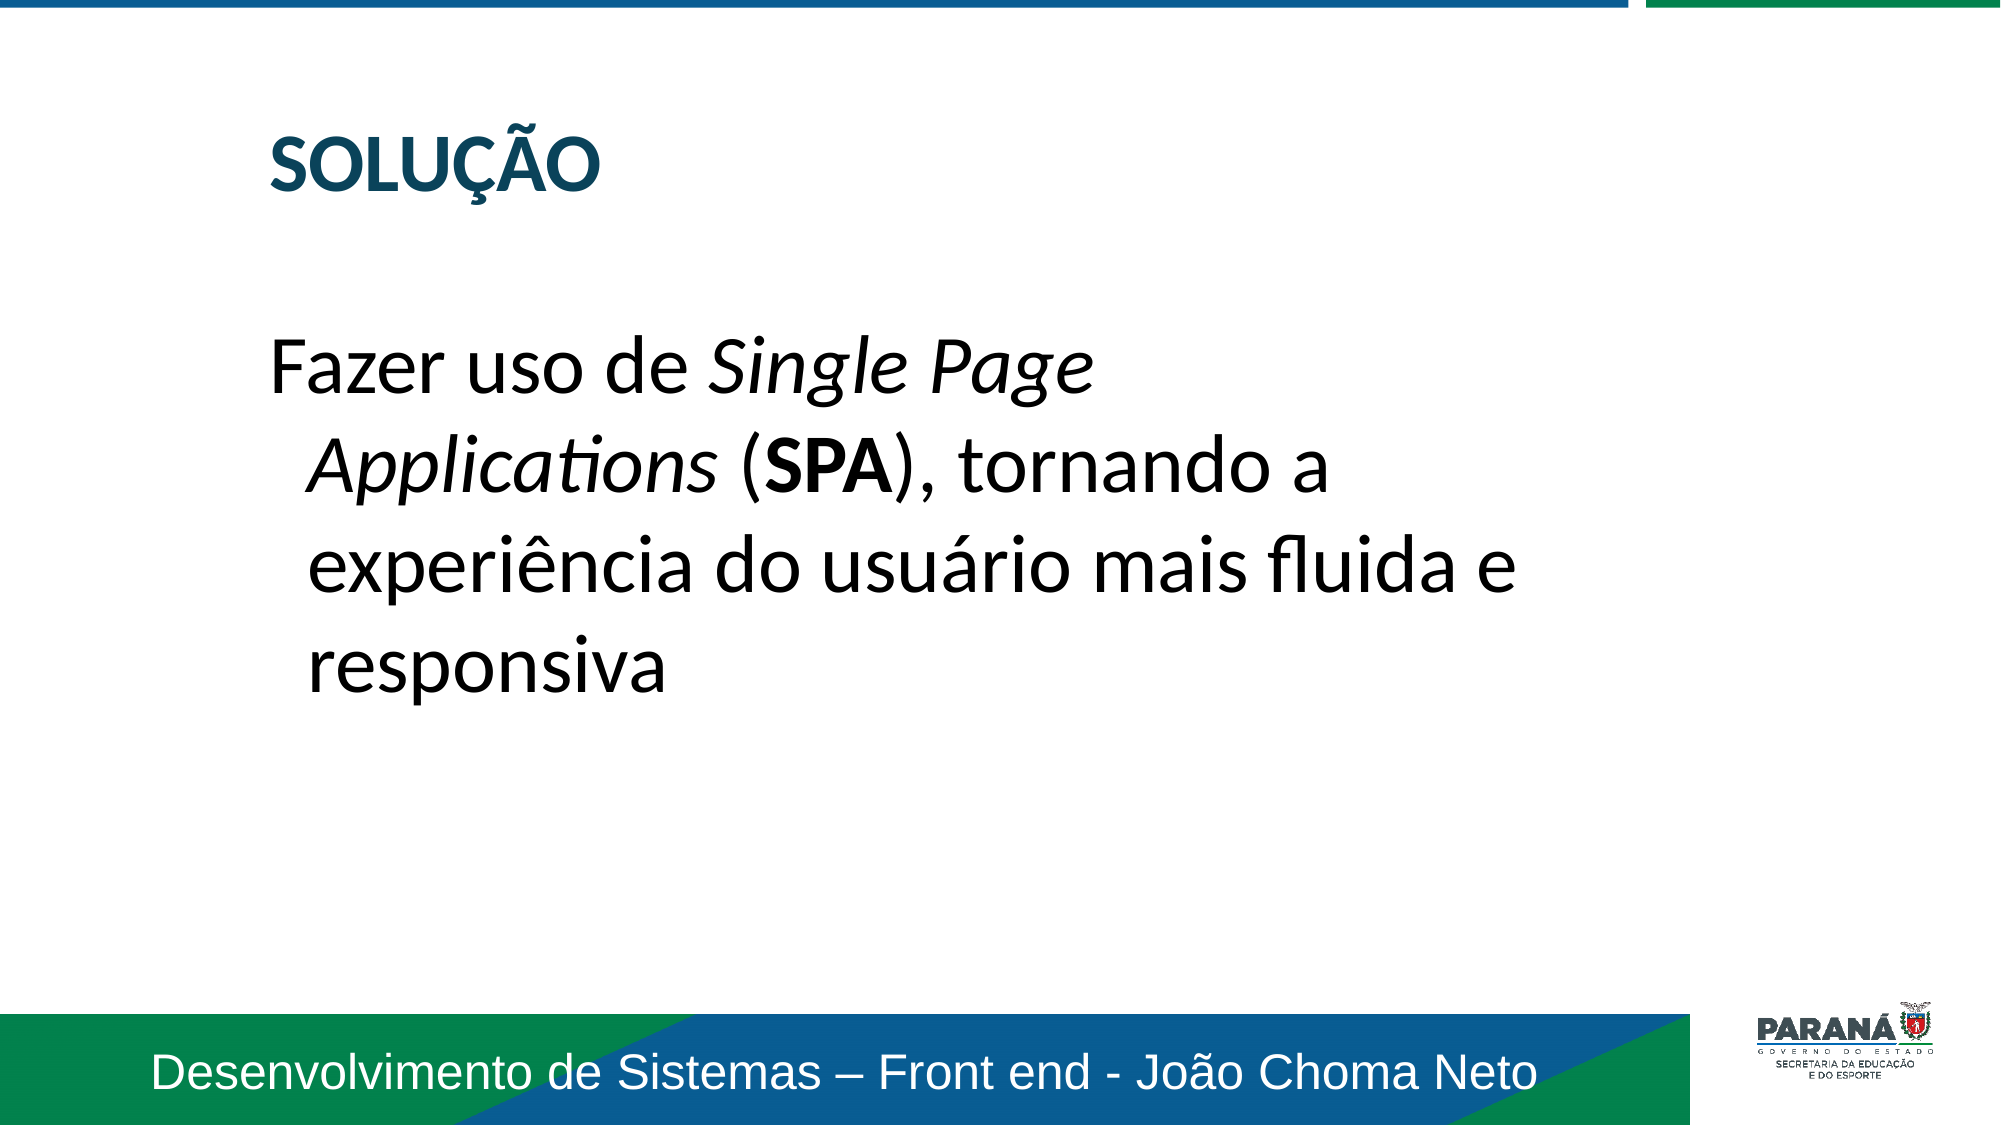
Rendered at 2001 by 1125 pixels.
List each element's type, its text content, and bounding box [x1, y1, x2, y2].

list SOLUÇÃO [217, 111, 1637, 249]
picture [0, 1014, 1690, 1125]
picture [1757, 1002, 1933, 1081]
list Fazer uso de Single Page Applications (SPA), tornando a experiência do usuário mais fluida e responsiva [217, 302, 1677, 921]
